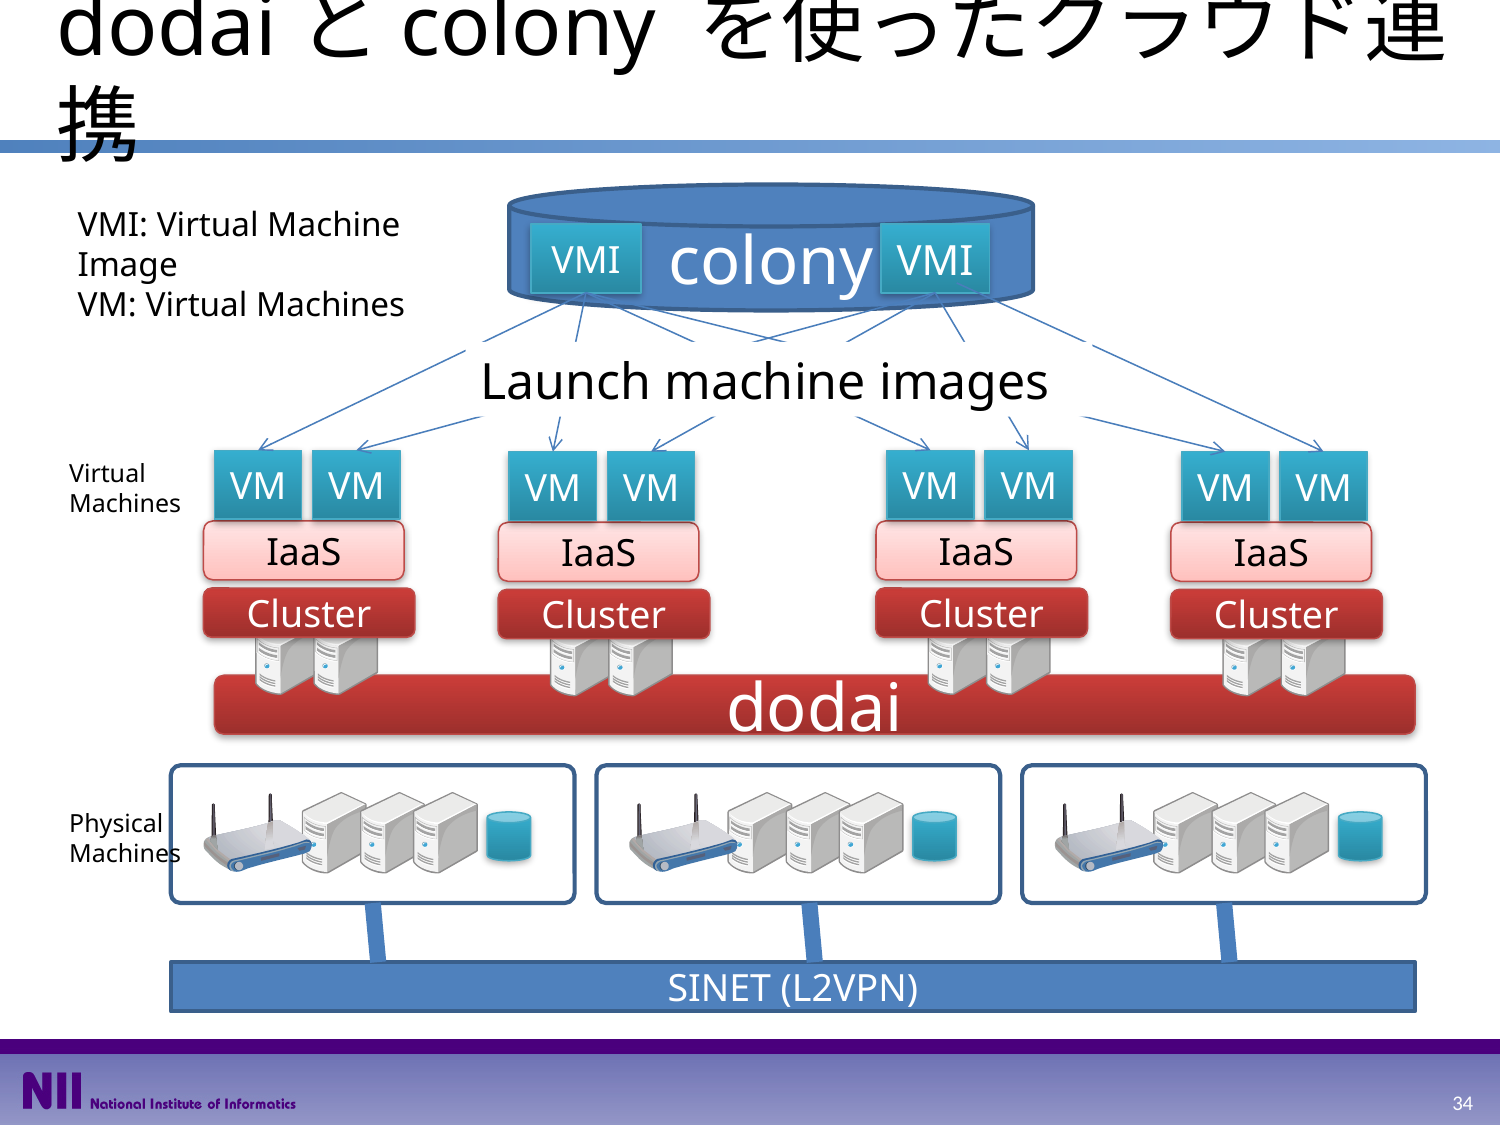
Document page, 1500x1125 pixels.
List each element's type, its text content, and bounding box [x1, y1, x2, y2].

title dodaiとcolony を使ったクラウド連携 [41, 18, 1470, 126]
picture [0, 1039, 1500, 1125]
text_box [56, 184, 1427, 1012]
slide_number 34 [1406, 1089, 1489, 1114]
